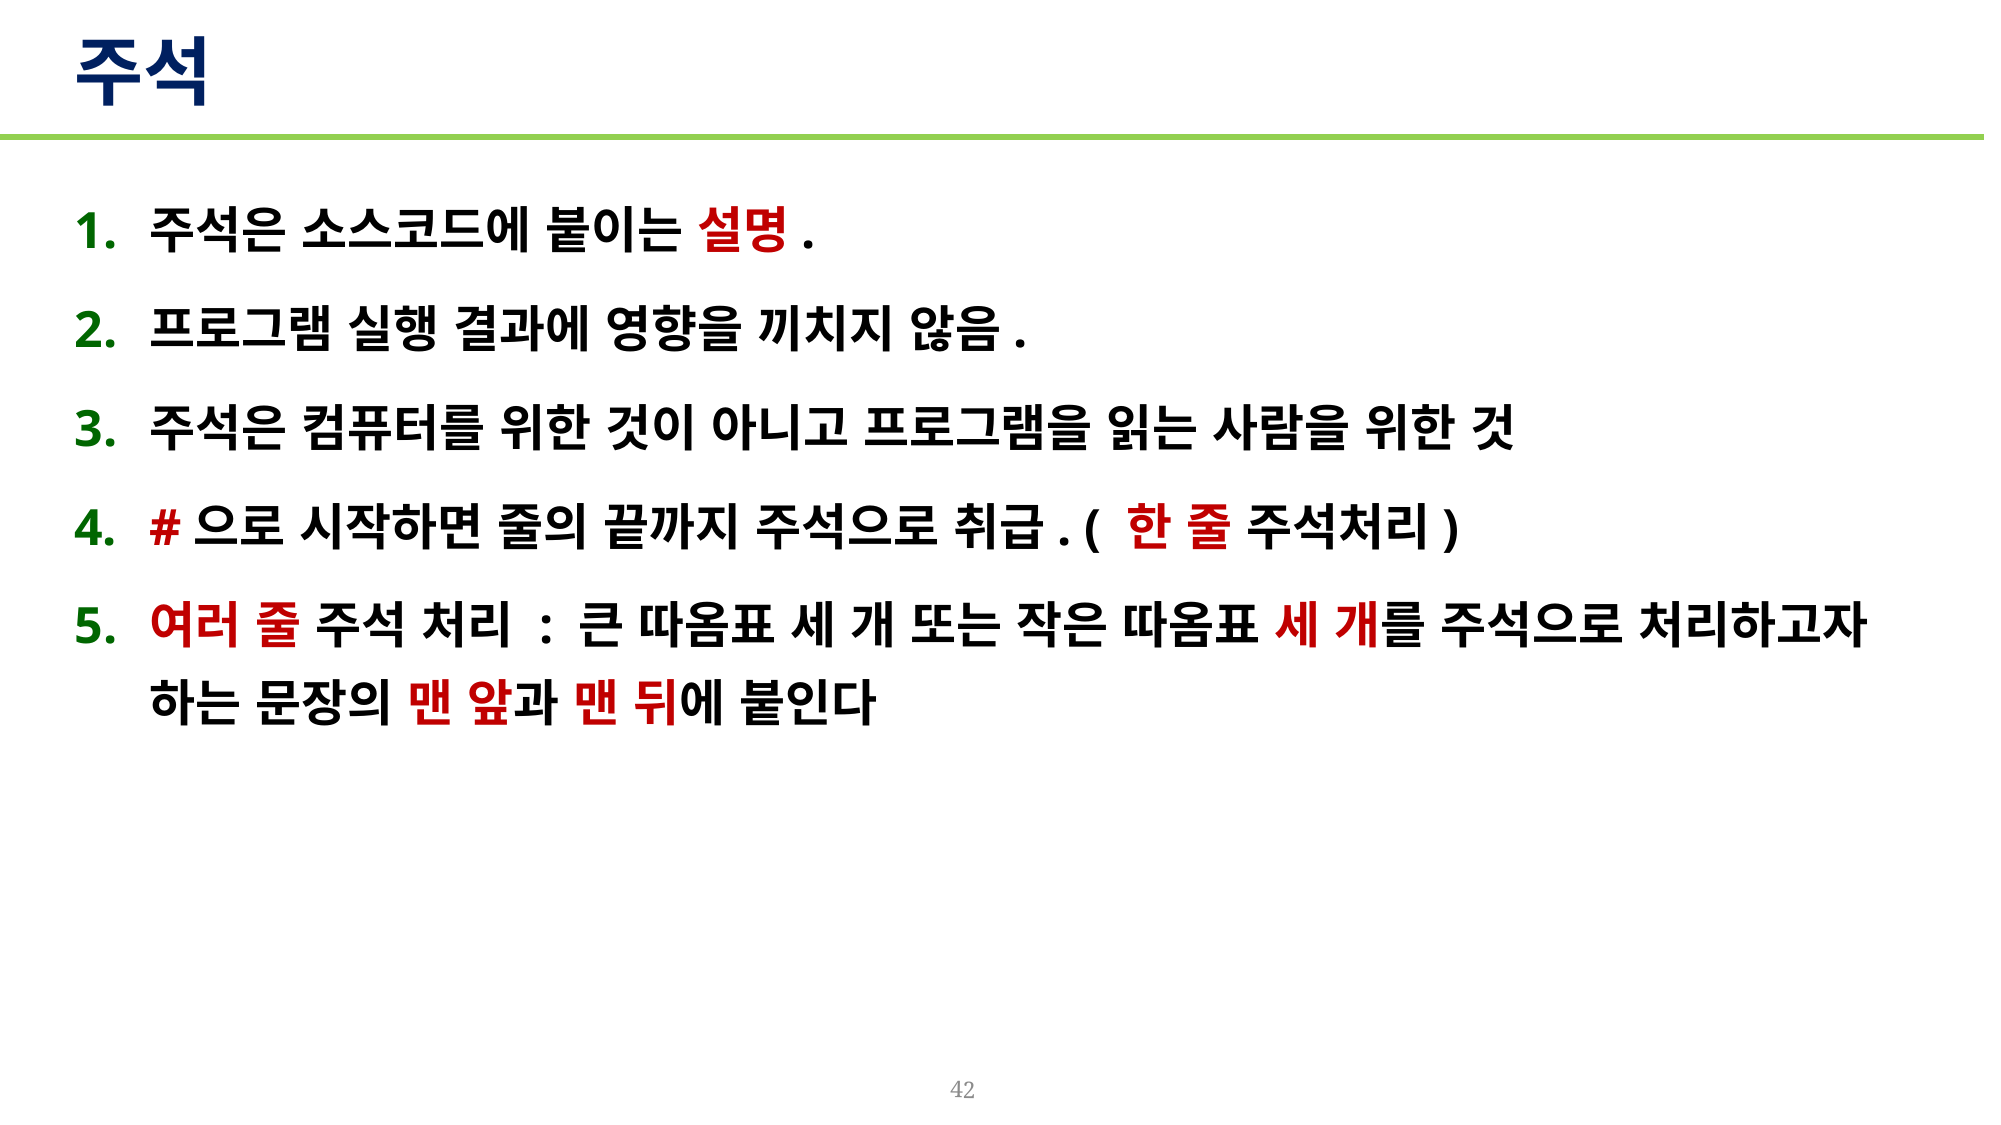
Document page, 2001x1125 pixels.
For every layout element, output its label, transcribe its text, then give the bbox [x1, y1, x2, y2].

list 주석은 소스코드에 붙이는 설명. 프로그램 실행 결과에 영향을 끼치지 않음. 주석은 컴퓨터를 위한 것이 아니고 프로그램을 읽는 사람을 위한 것 #으로 시작하면 줄의 끝까지 주석으로 취급. ( 한 줄 주석처리) 여러 줄 주석 처리 : 큰 따옴표 세 개 또는 작은 따옴표 세 개를 주석으로 처리하고자 하는 문장의 맨 앞과 맨 뒤에 붙인다 [59, 173, 1955, 1047]
title 주석 [59, 31, 1535, 120]
slide_number 42 [911, 1066, 1015, 1116]
